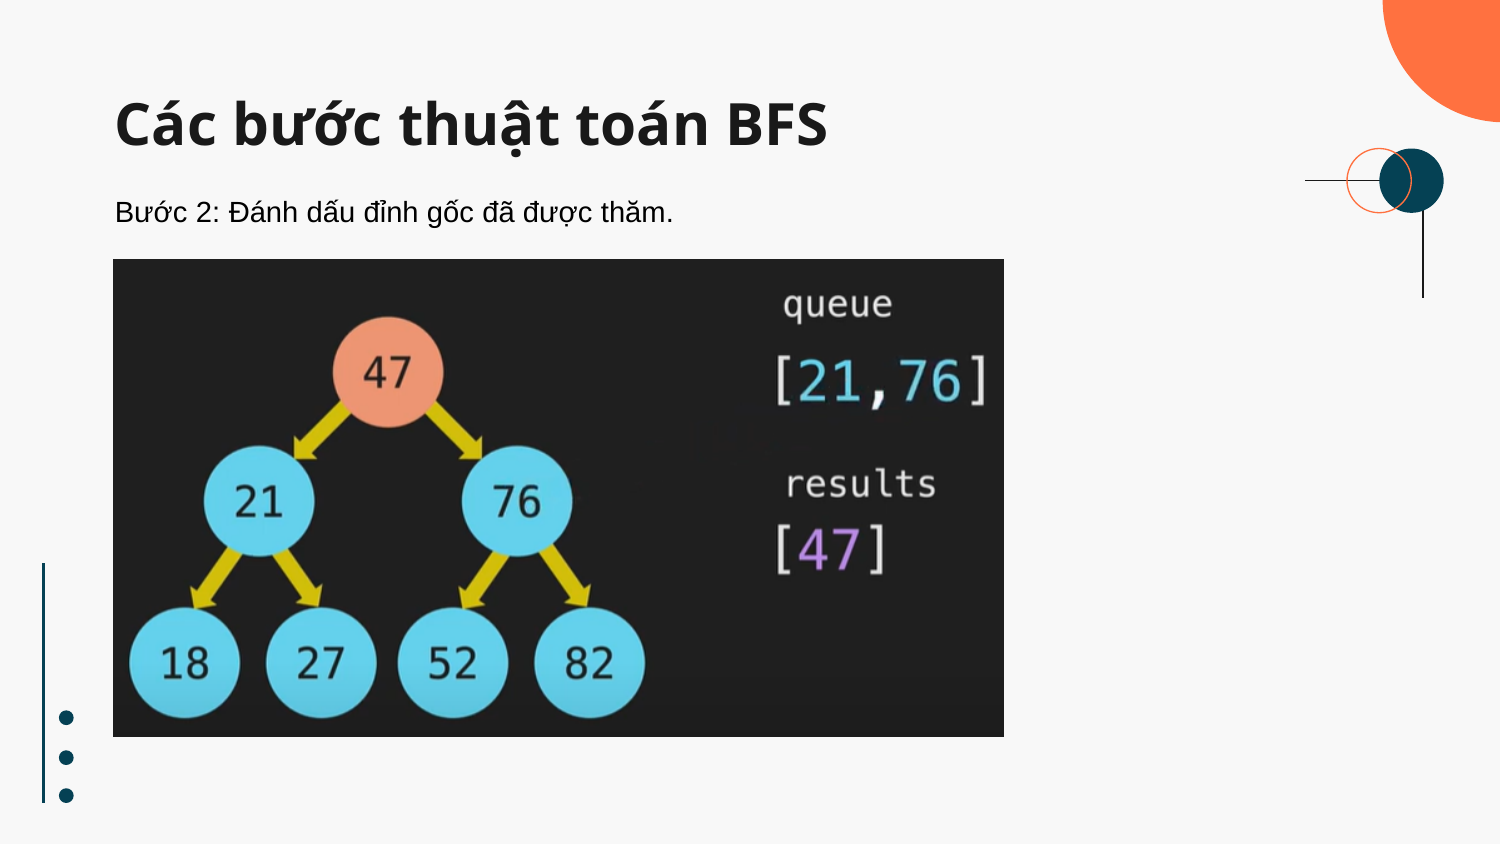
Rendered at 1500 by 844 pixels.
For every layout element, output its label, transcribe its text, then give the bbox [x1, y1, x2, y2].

title Các bước thuật toán BFS [99, 71, 1364, 166]
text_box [1298, 153, 1450, 293]
picture [113, 259, 1004, 738]
text_box Bước 2: Đánh dấu đỉnh gốc đã được thăm. [99, 185, 895, 236]
